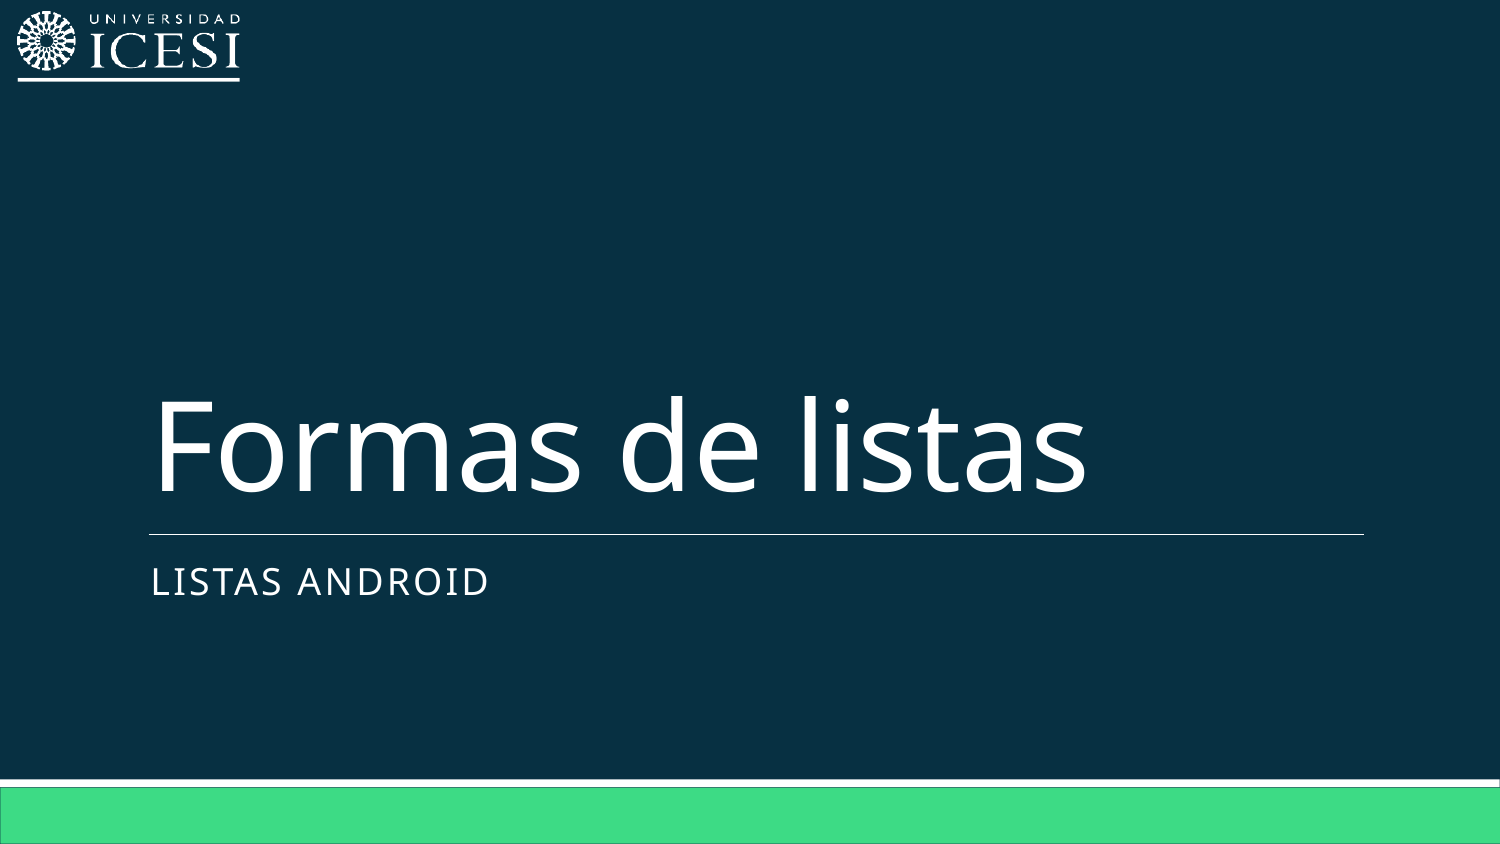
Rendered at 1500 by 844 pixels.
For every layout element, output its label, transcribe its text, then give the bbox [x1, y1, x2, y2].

subtitle LiSTAS Android [135, 548, 1373, 689]
title Formas de listas [135, 93, 1373, 533]
picture [17, 11, 241, 82]
